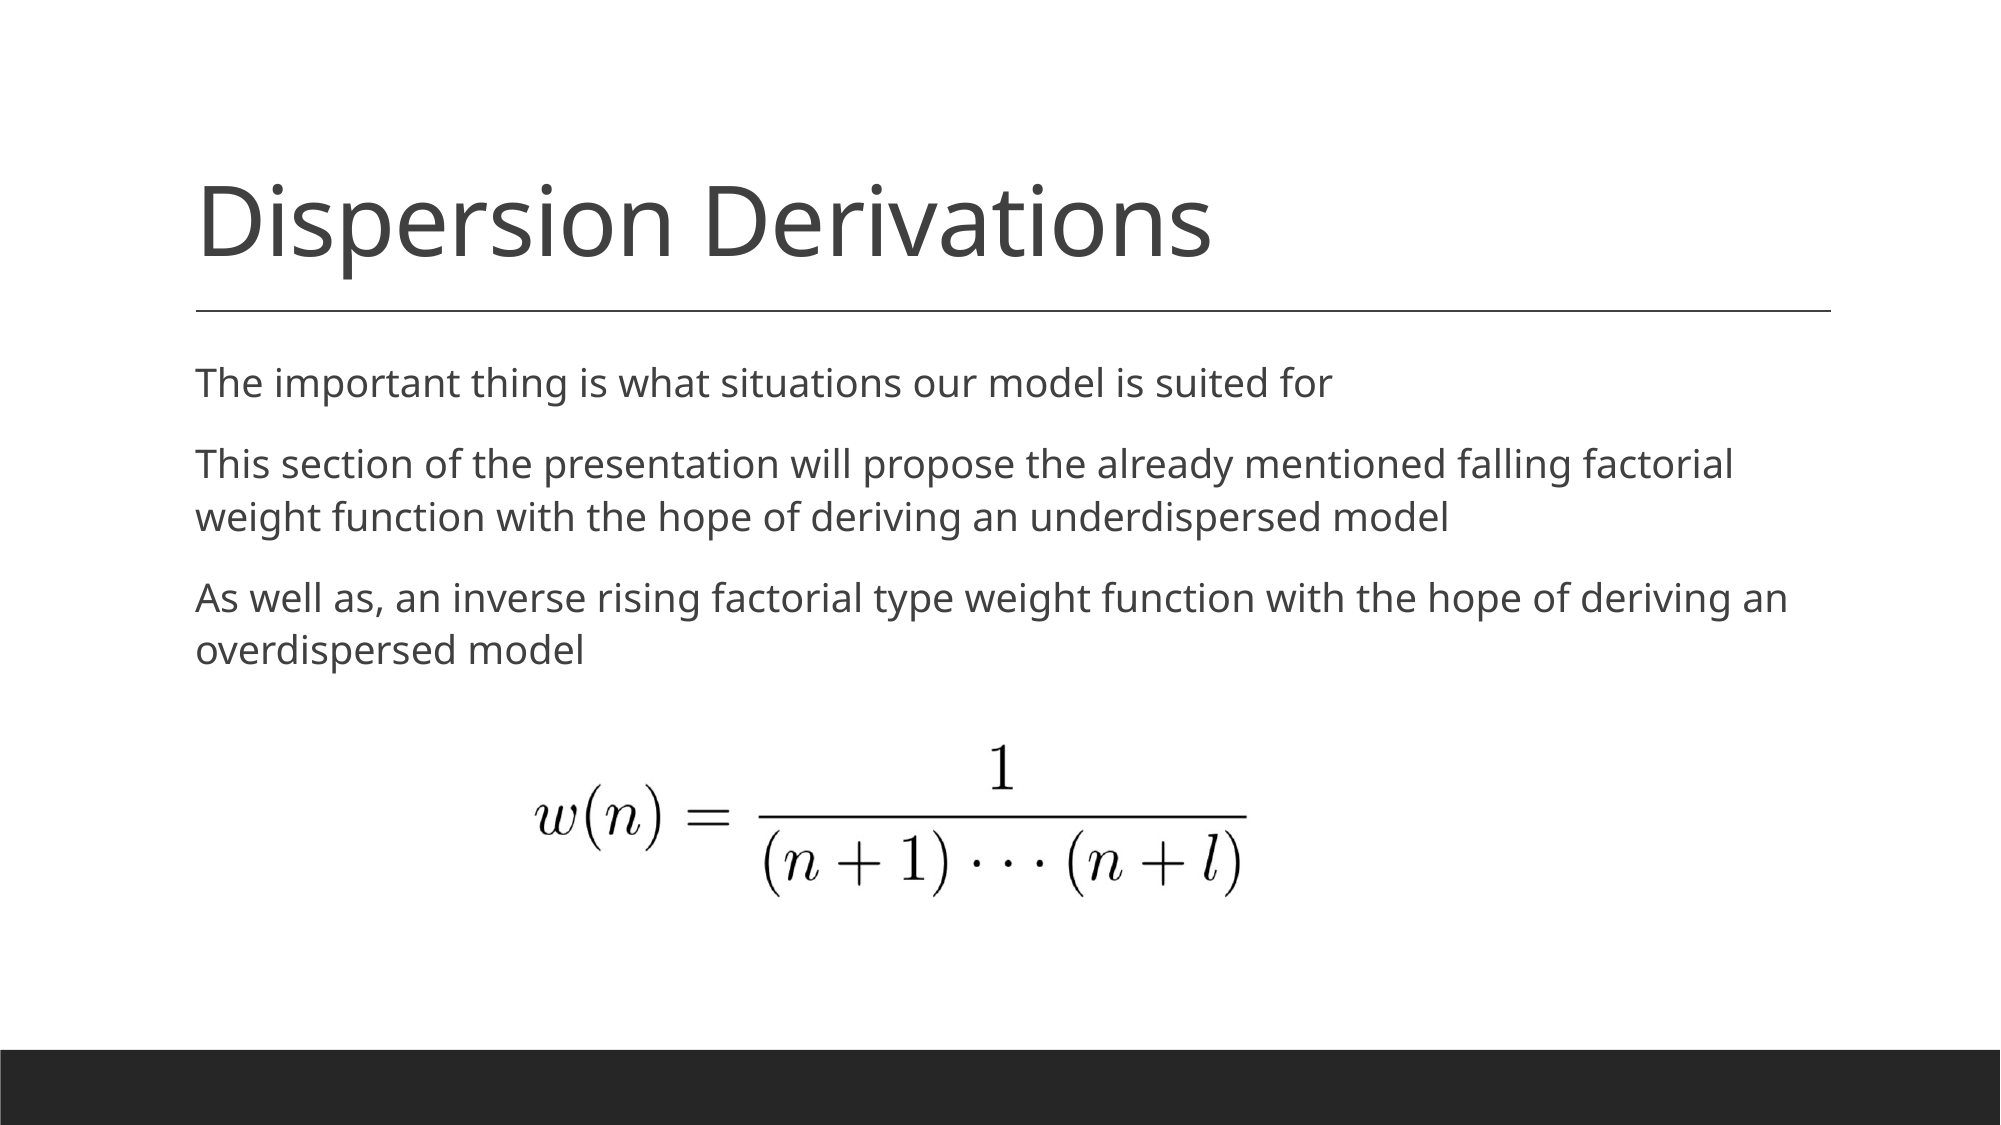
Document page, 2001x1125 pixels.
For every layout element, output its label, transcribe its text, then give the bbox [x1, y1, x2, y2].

picture [460, 686, 1287, 964]
title Dispersion Derivations [180, 47, 1830, 285]
list The important thing is what situations our model is suited for This section of the presentation will propose the already mentioned falling factorial weight function with the hope of deriving an underdispersed model As well as, an inverse rising factorial type weight function with the hope of deriving an overdispersed model [180, 345, 1830, 963]
